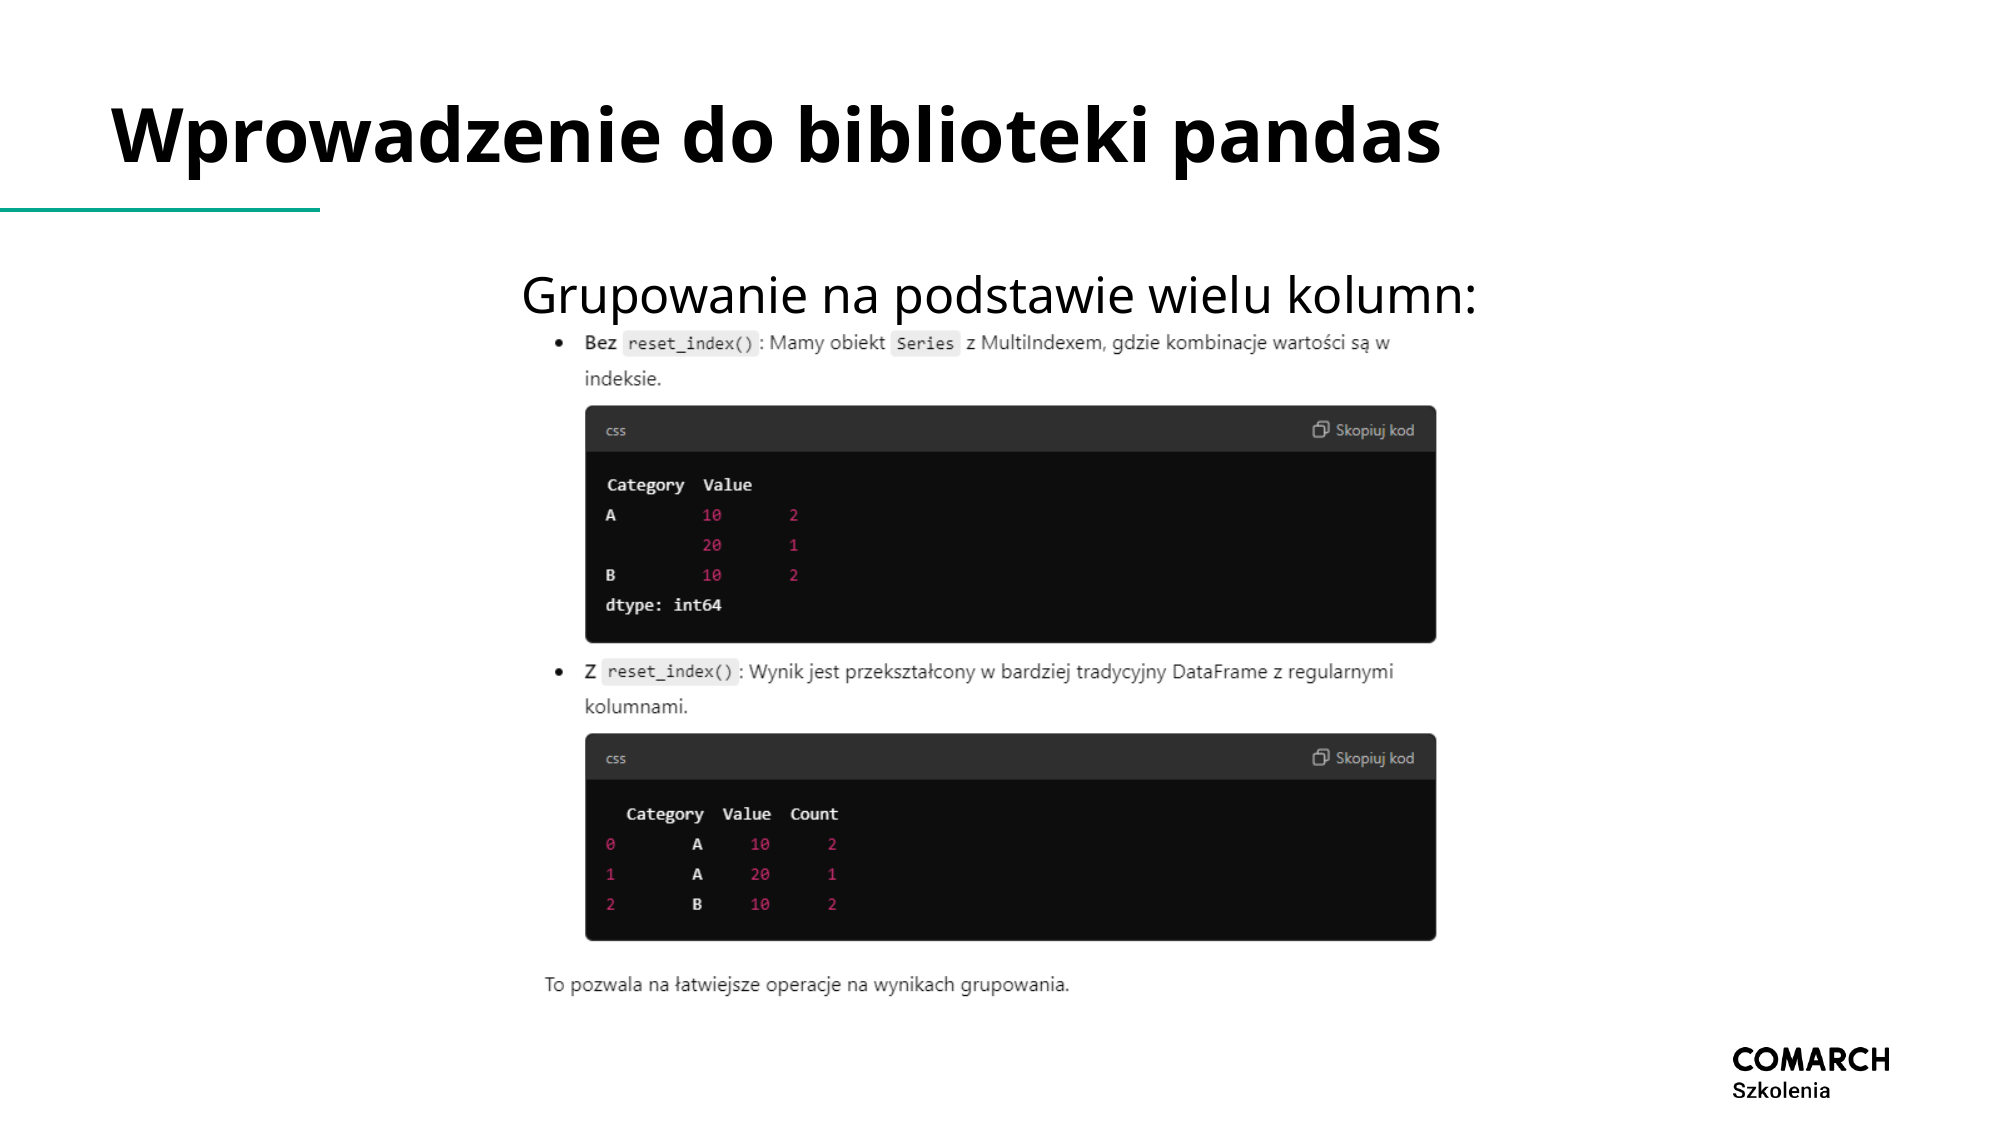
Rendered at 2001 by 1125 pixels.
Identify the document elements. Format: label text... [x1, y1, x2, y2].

title Wprowadzenie do biblioteki pandas [111, 0, 1889, 185]
picture [544, 328, 1449, 1000]
picture [1733, 1047, 1889, 1098]
list Grupowanie na podstawie wielu kolumn: [111, 243, 1889, 1000]
